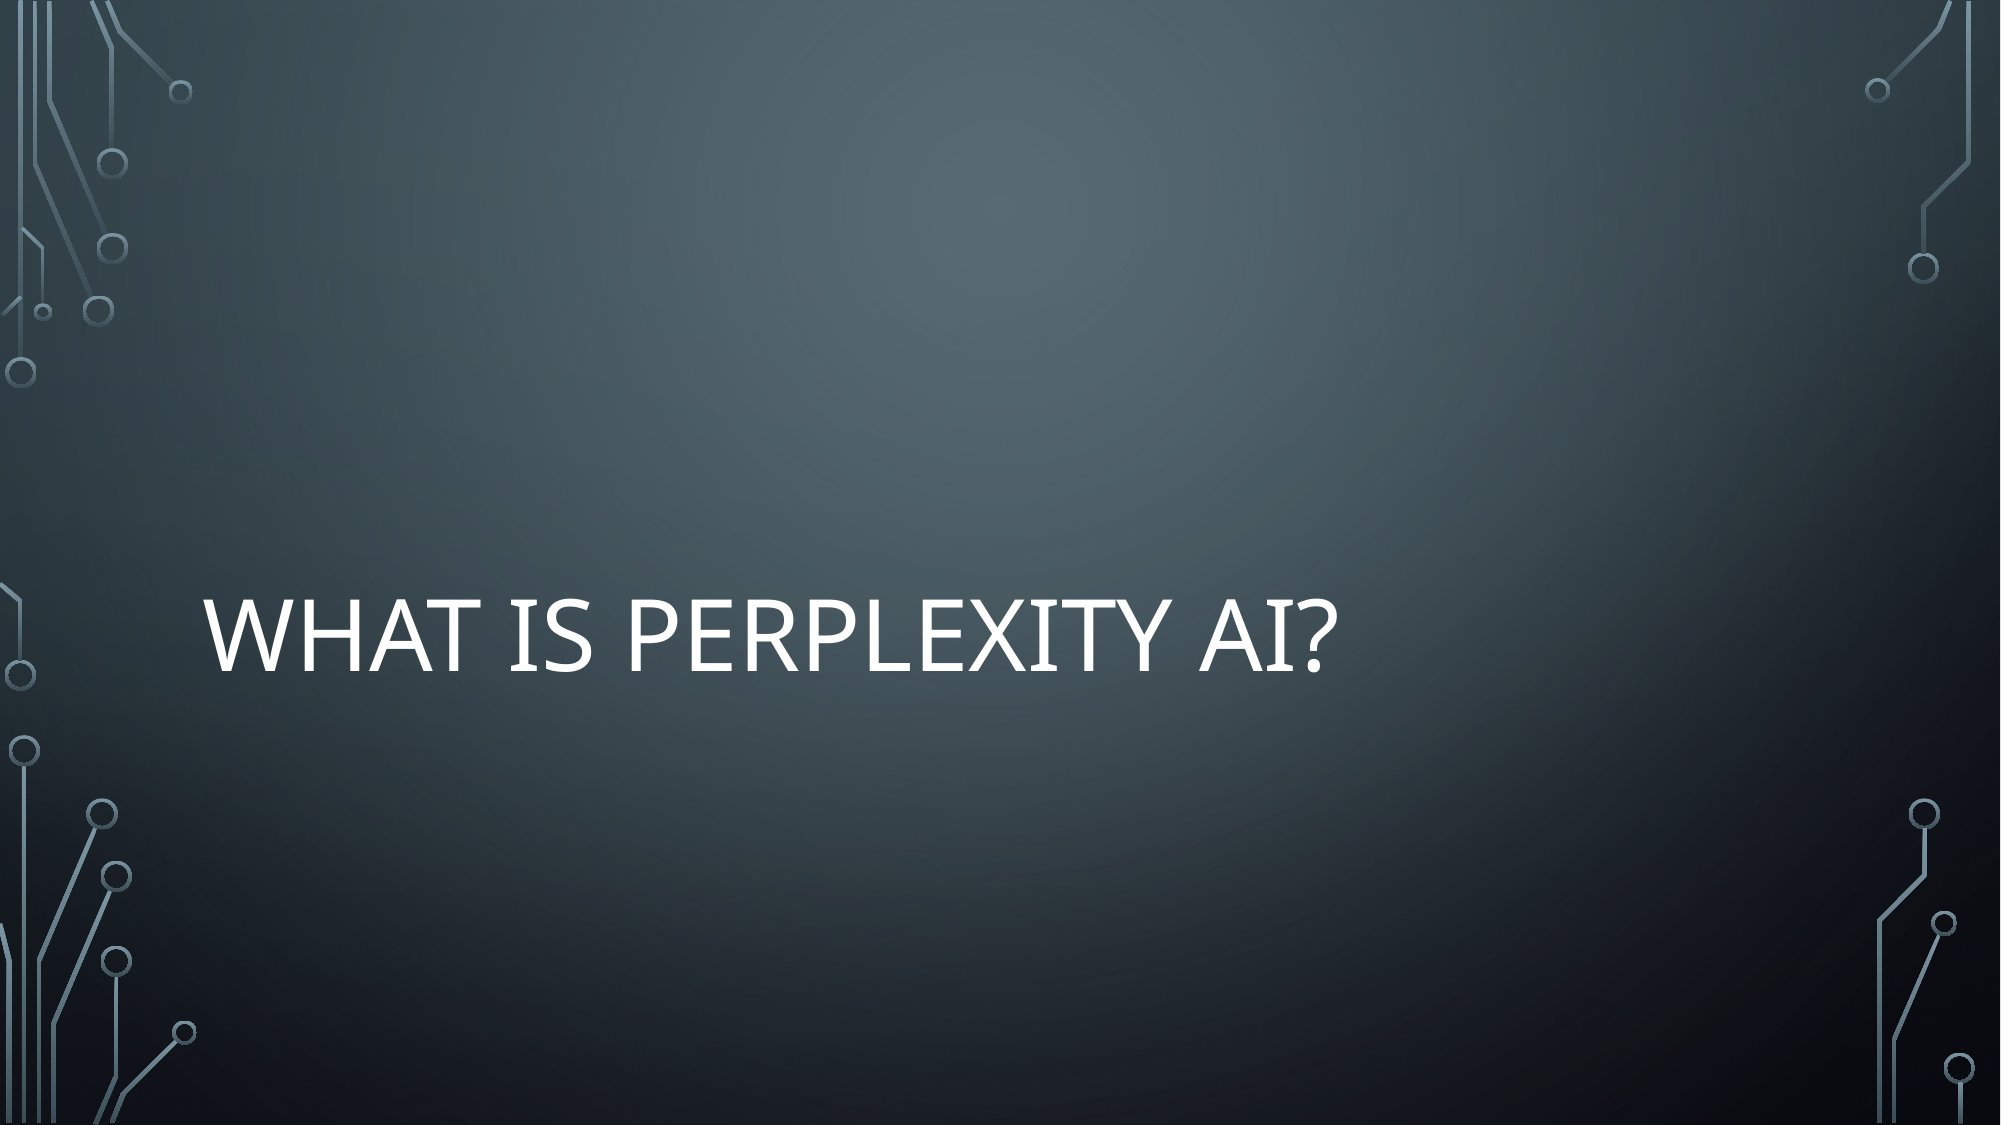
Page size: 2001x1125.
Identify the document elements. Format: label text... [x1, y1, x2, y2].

title What is perplexity ai? [187, 232, 1813, 701]
